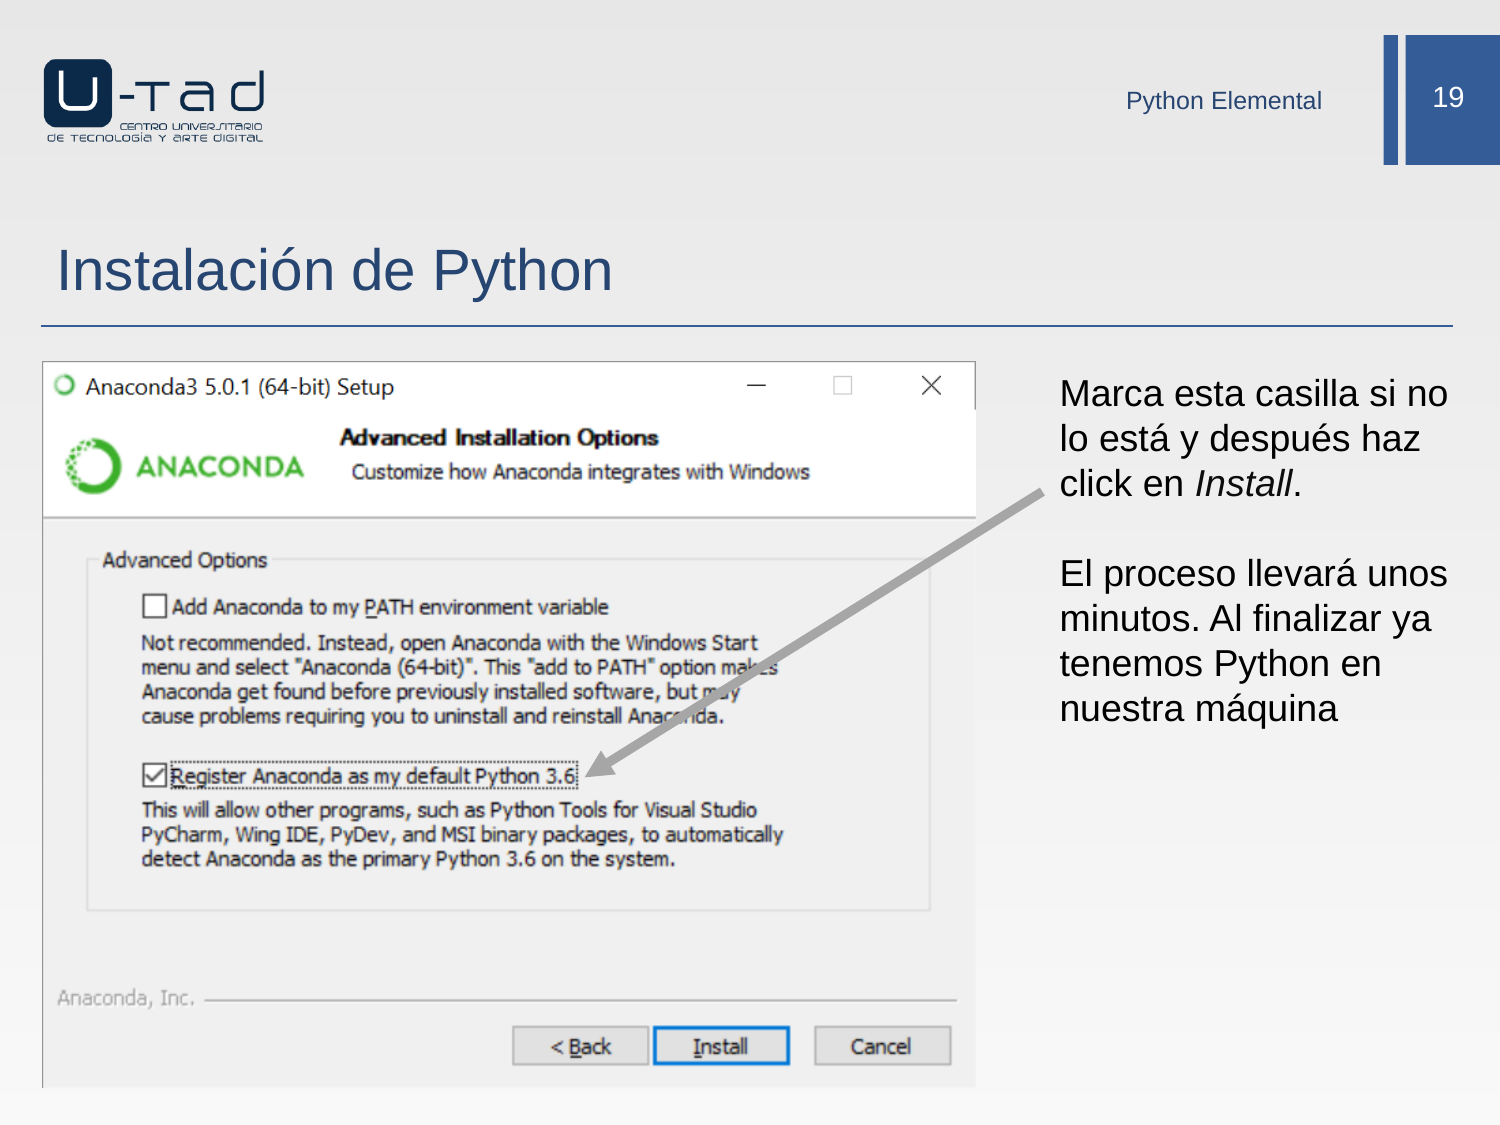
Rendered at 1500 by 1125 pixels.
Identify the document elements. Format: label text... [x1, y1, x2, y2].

footer Python Elemental [747, 78, 1338, 128]
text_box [584, 491, 1043, 778]
title Instalación de Python [41, 208, 1453, 327]
picture [42, 361, 977, 1088]
picture [17, 49, 290, 151]
text_box Marca esta casilla si no lo está y después haz click en Install. El proceso llevará unos minutos. Al finalizar ya tenemos Python en nuestra máquina [1044, 361, 1464, 737]
